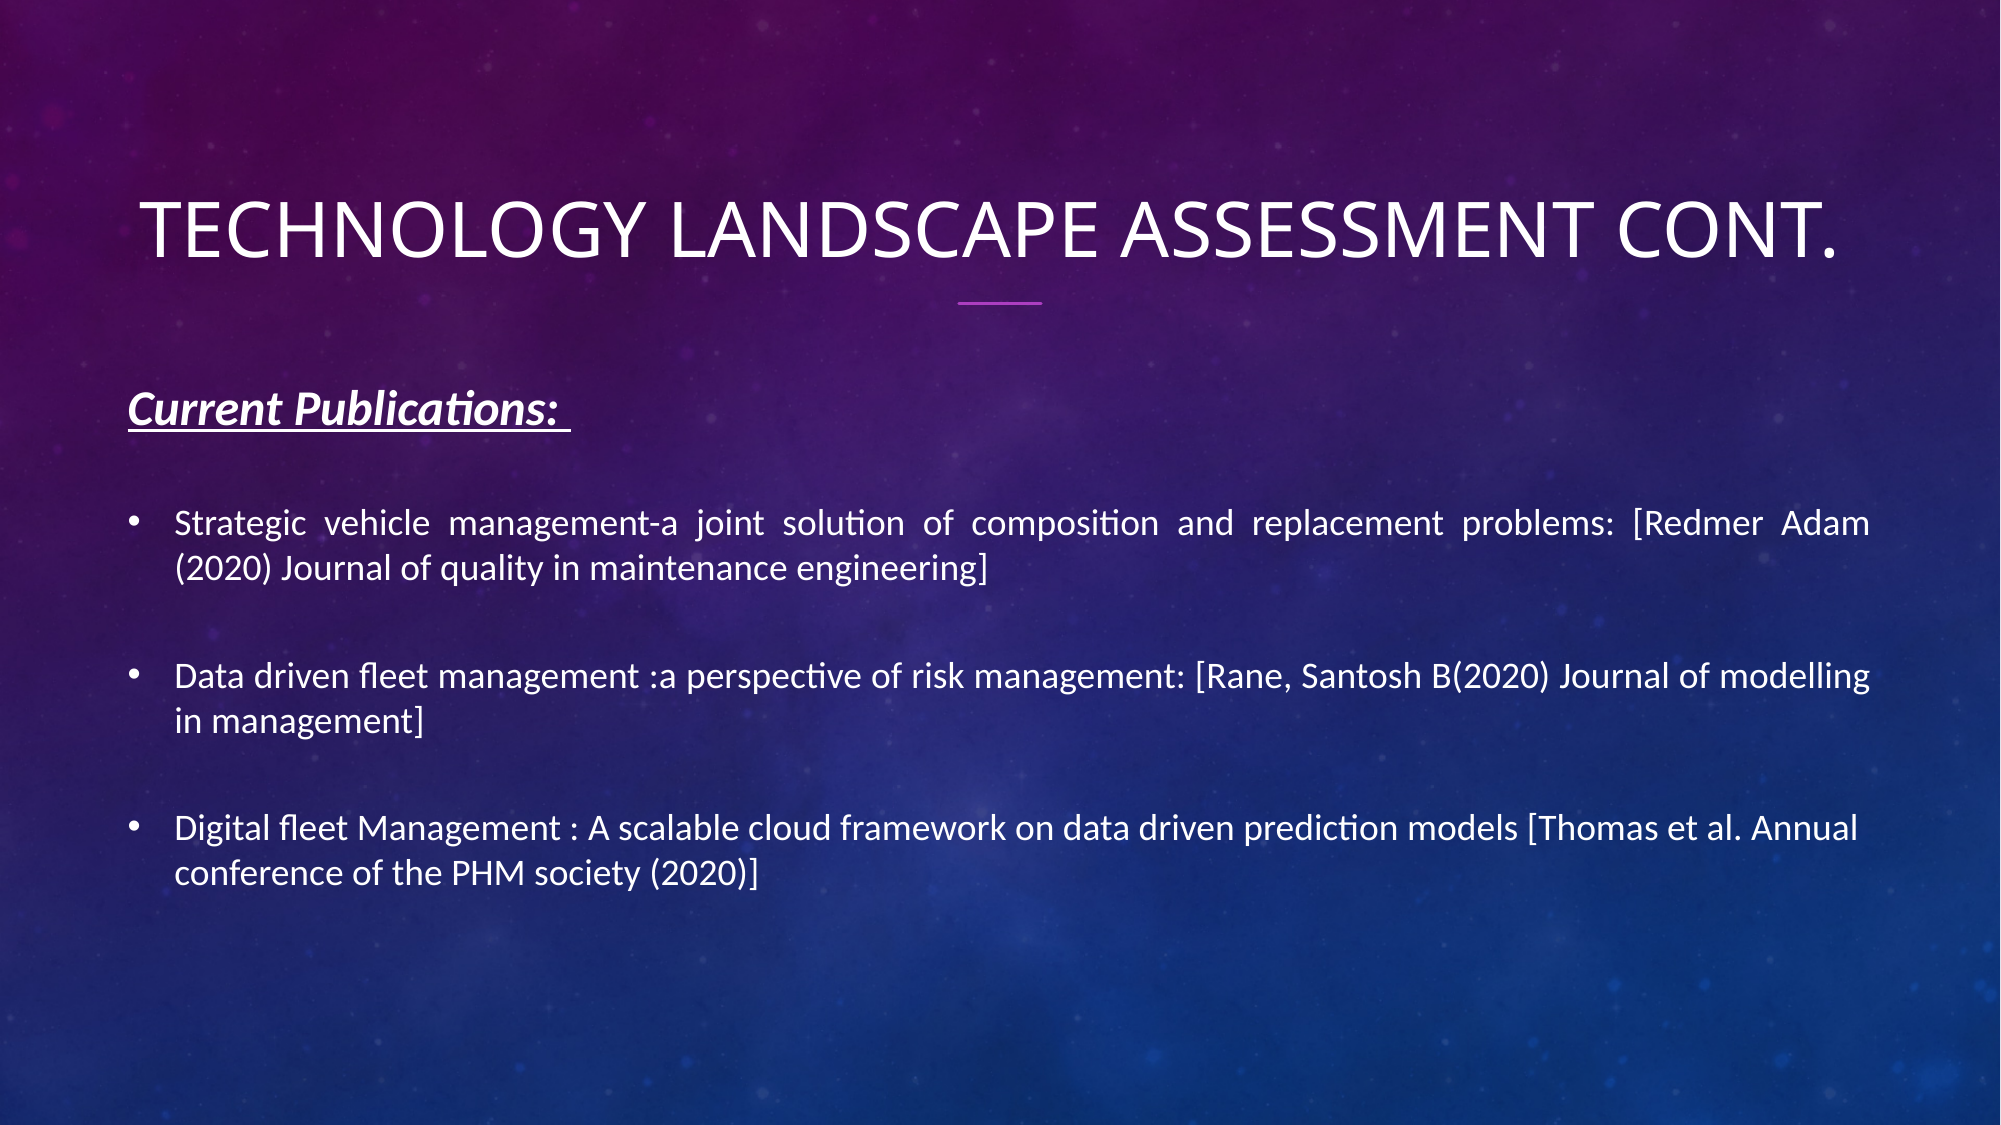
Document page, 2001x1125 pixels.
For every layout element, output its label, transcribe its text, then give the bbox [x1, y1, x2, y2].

text_box [0, 0, 2000, 1125]
title Technology landscape assessment cont. [112, 87, 1888, 281]
list Current Publications: Strategic vehicle management-a joint solution of composition and replacement problems: [Redmer Adam (2020) Journal of quality in maintenance engineering] Data driven fleet management :a perspective of risk management: [Rane, Santosh B(2020) Journal of modelling in management] Digital fleet Management : A scalable cloud framework on data driven prediction models [Thomas et al. Annual conference of the PHM society (2020)] [112, 368, 1888, 1105]
